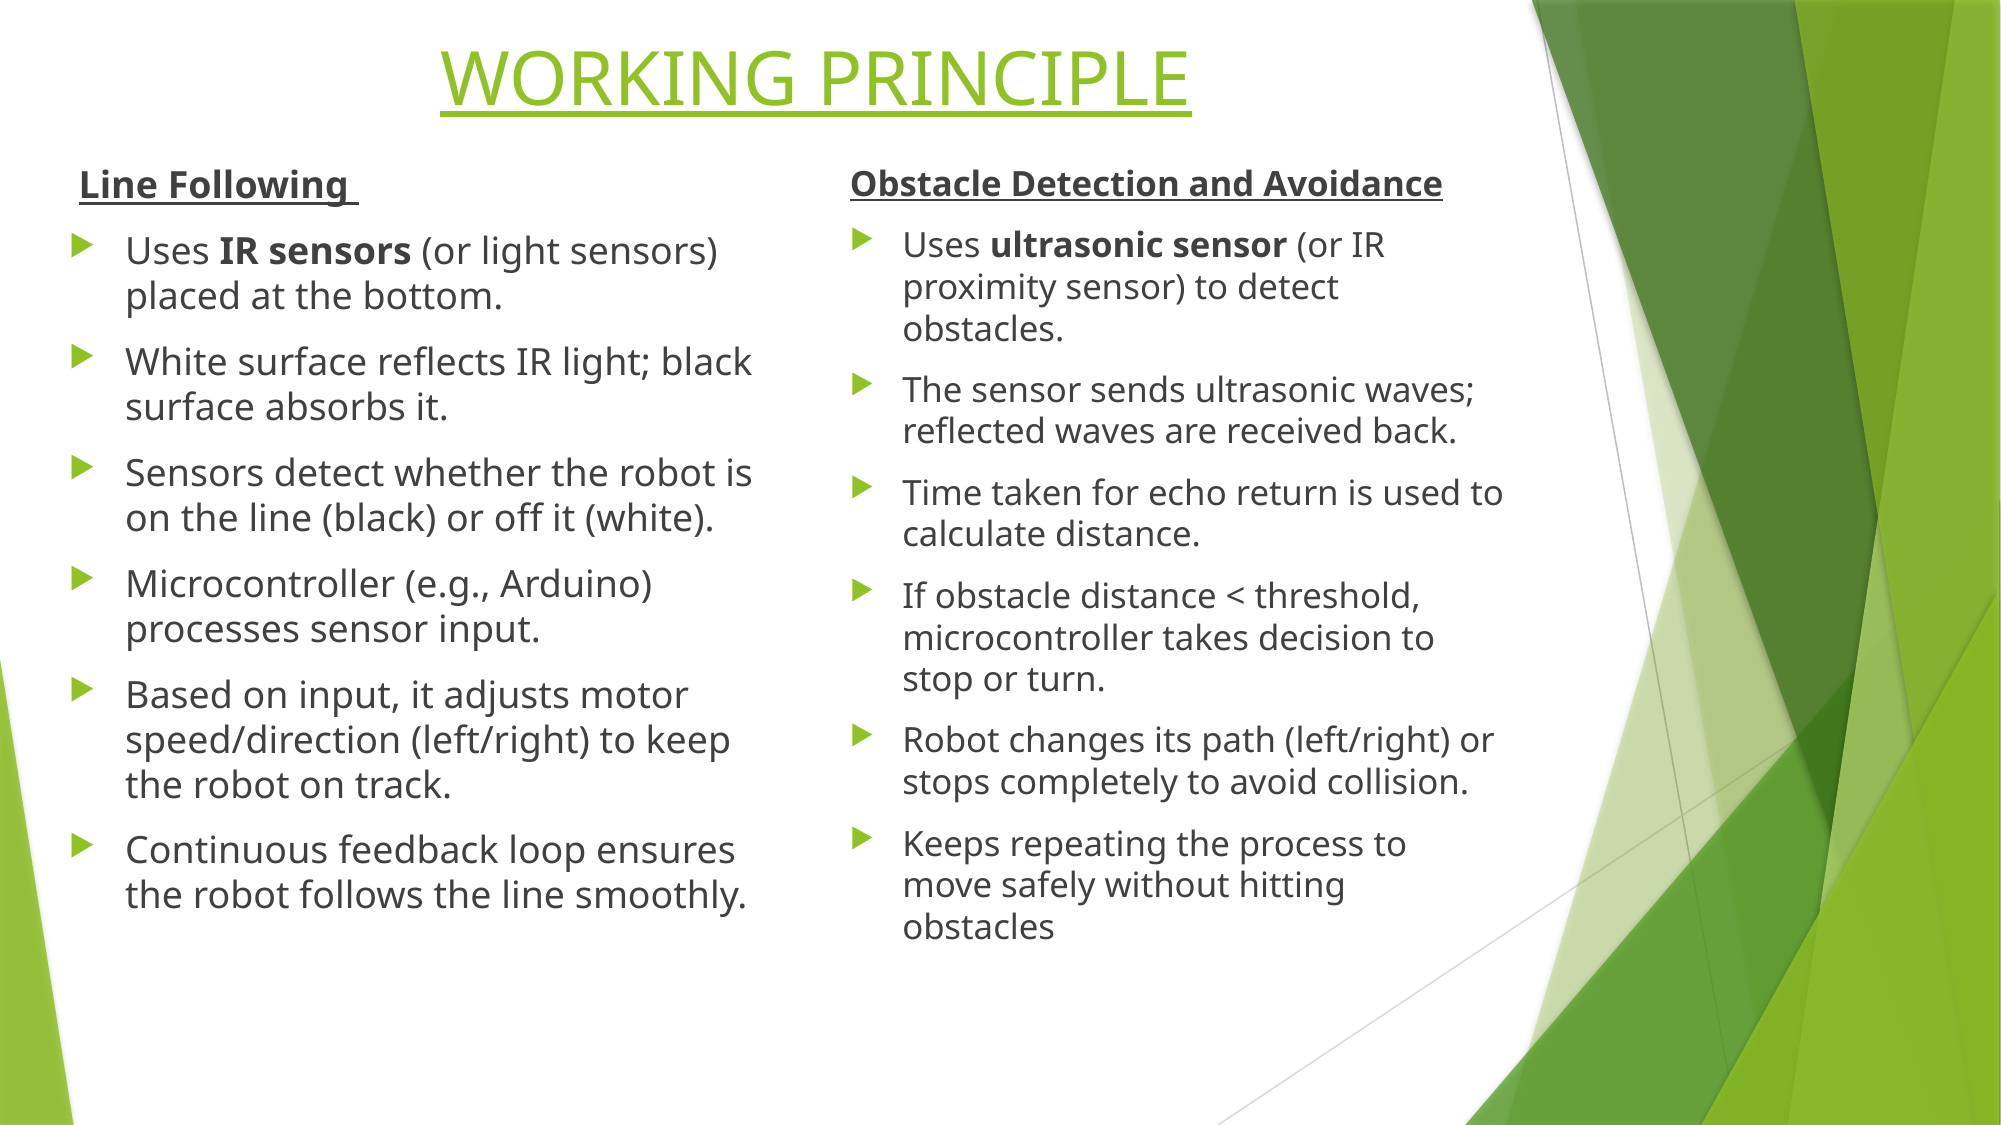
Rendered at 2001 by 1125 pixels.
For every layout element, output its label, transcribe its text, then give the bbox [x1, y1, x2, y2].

list Obstacle Detection and Avoidance Uses ultrasonic sensor (or IR proximity sensor) to detect obstacles. The sensor sends ultrasonic waves; reflected waves are received back. Time taken for echo return is used to calculate distance. If obstacle distance < threshold, microcontroller takes decision to stop or turn. Robot changes its path (left/right) or stops completely to avoid collision. Keeps repeating the process to move safely without hitting obstacles [834, 153, 1522, 991]
list Line Following Uses IR sensors (or light sensors) placed at the bottom. White surface reflects IR light; black surface absorbs it. Sensors detect whether the robot is on the line (black) or off it (white). Microcontroller (e.g., Arduino) processes sensor input. Based on input, it adjusts motor speed/direction (left/right) to keep the robot on track. Continuous feedback loop ensures the robot follows the line smoothly. [53, 153, 798, 991]
title WORKING PRINCIPLE [111, 23, 1522, 208]
